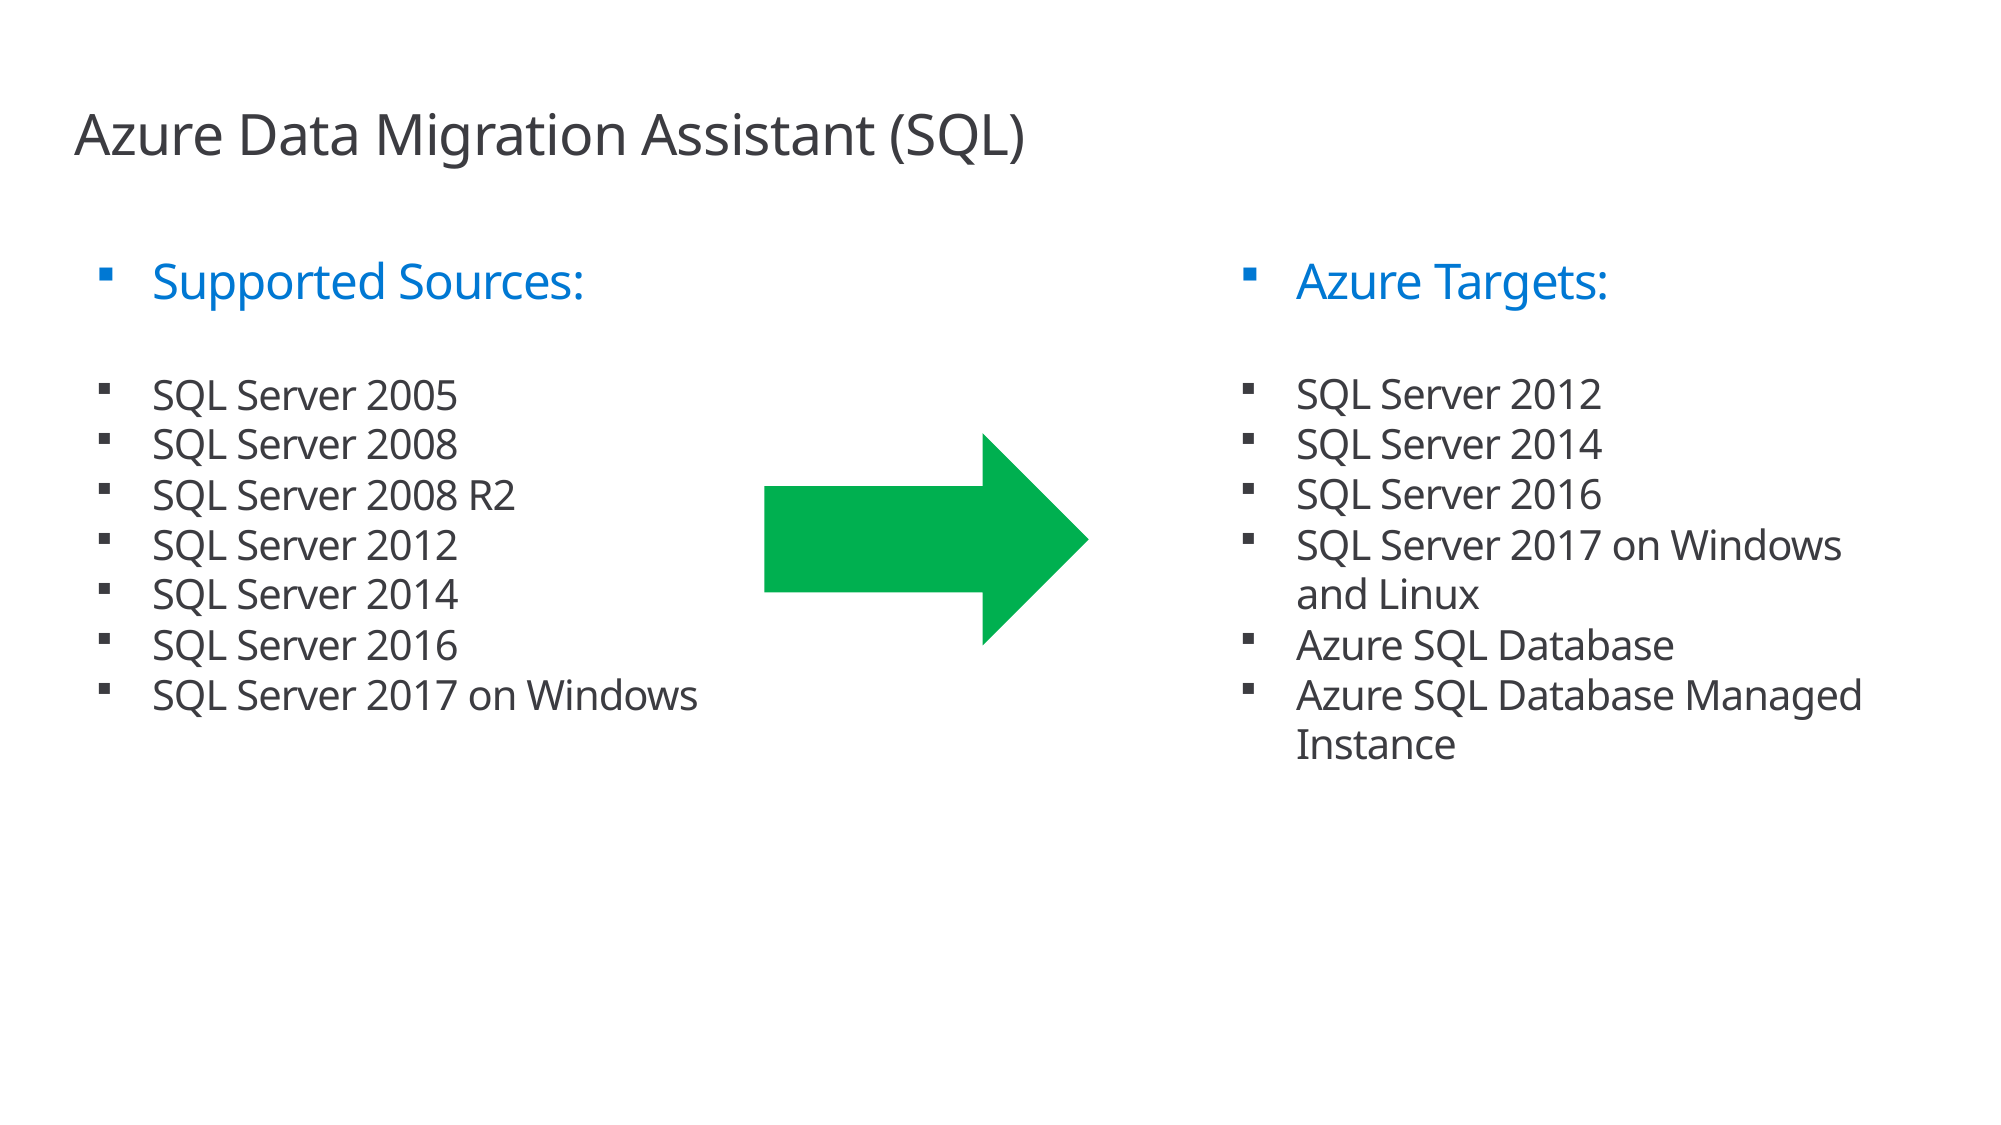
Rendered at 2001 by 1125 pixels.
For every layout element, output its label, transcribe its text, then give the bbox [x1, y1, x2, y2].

title Azure Data Migration Assistant (SQL) [74, 91, 1930, 225]
text_box Azure Targets: SQL Server 2012 SQL Server 2014 SQL Server 2016 SQL Server 2017 on Windows and Linux Azure SQL Database Azure SQL Database Managed Instance [1239, 235, 1896, 784]
list Supported Sources: SQL Server 2005 SQL Server 2008 SQL Server 2008 R2 SQL Server 2012 SQL Server 2014 SQL Server 2016 SQL Server 2017 on Windows [95, 235, 752, 807]
text_box [763, 432, 1090, 647]
